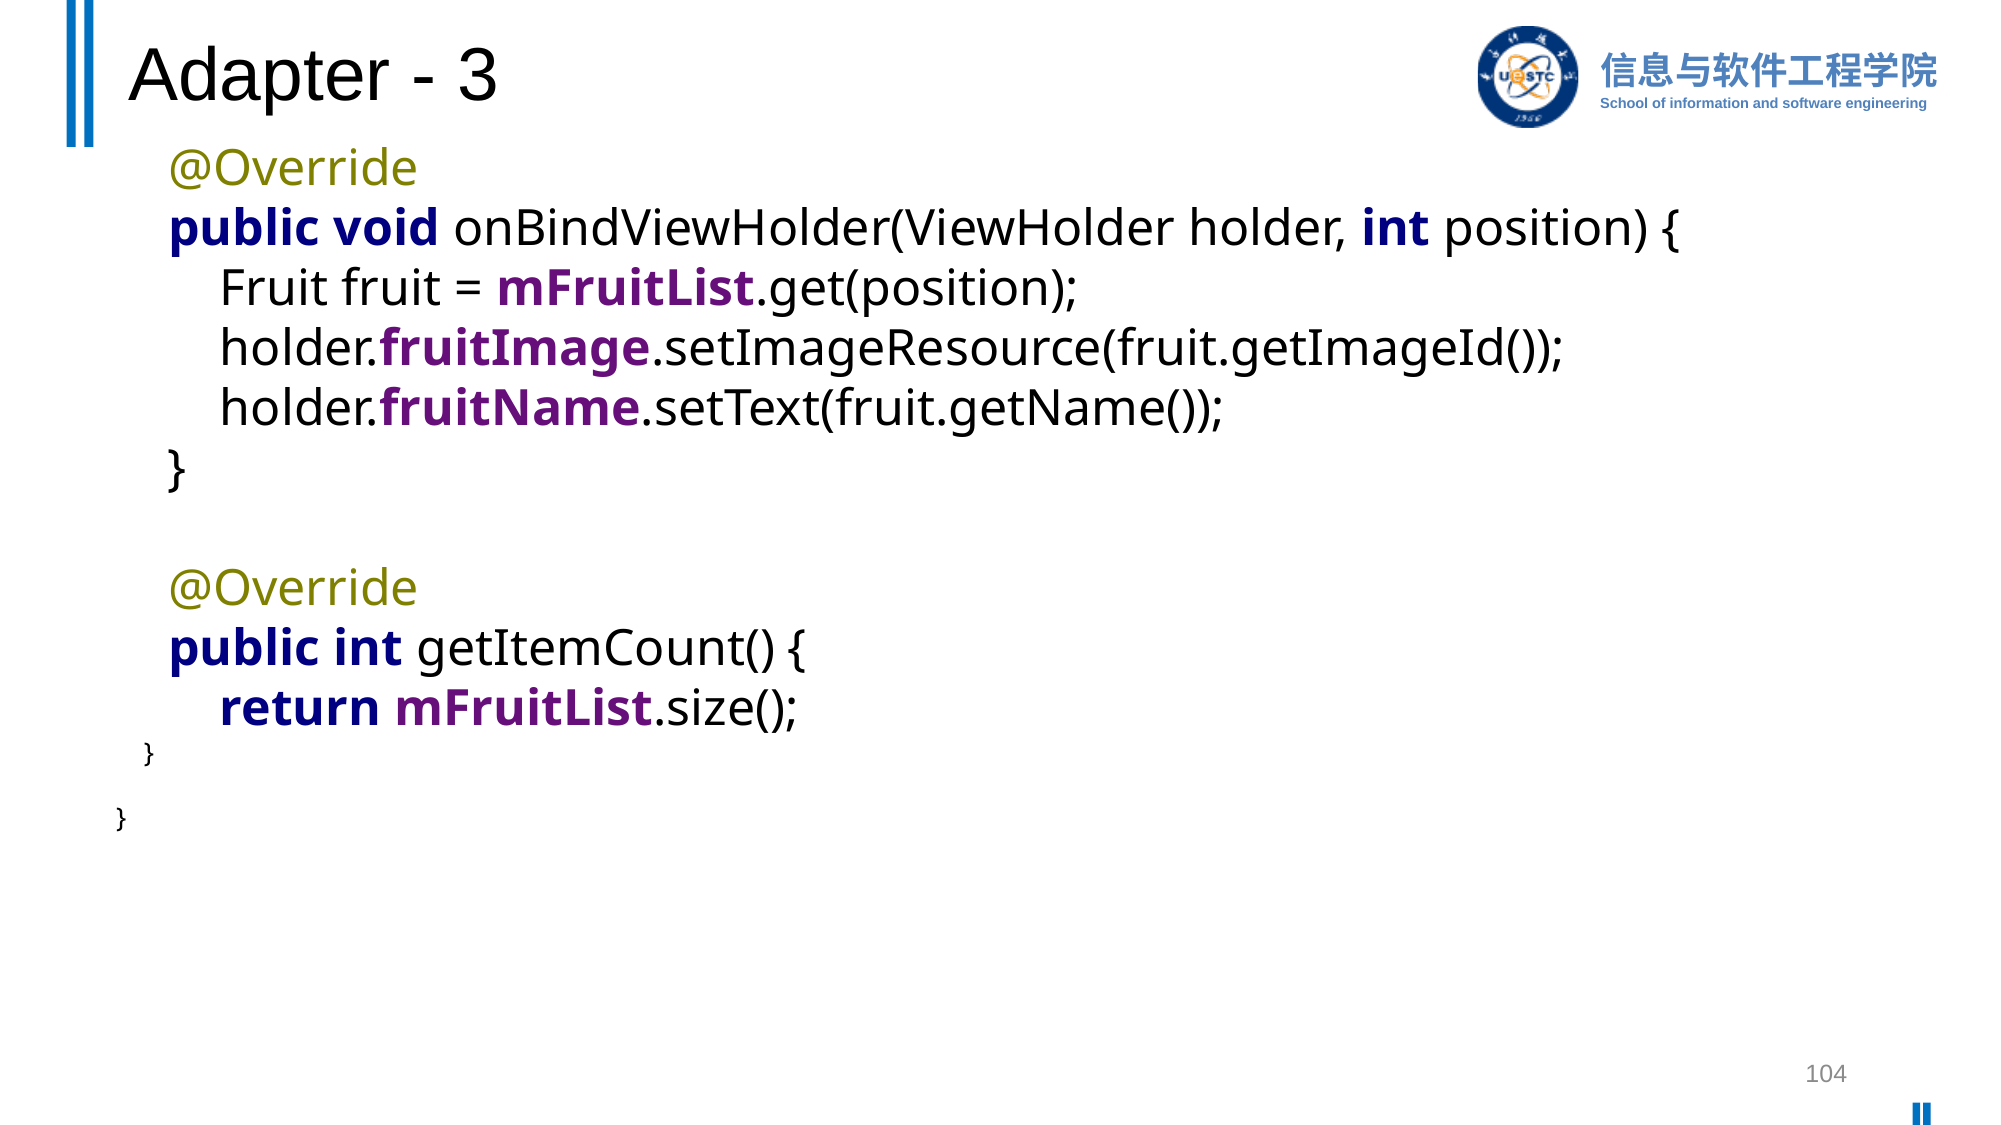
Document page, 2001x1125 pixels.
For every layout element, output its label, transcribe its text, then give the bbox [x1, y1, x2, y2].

slide_number 104 [1412, 1042, 1863, 1103]
title Adapter - 3 [113, 10, 1839, 143]
text_box @Override public void onBindViewHolder(ViewHolder holder, int position) { Fruit fruit = mFruitList.get(position); holder.fruitImage.setImageResource(fruit.getImageId()); holder.fruitName.setText(fruit.getName()); } @Override public int getItemCount() { return mFruitList.size(); } } [101, 127, 1697, 841]
